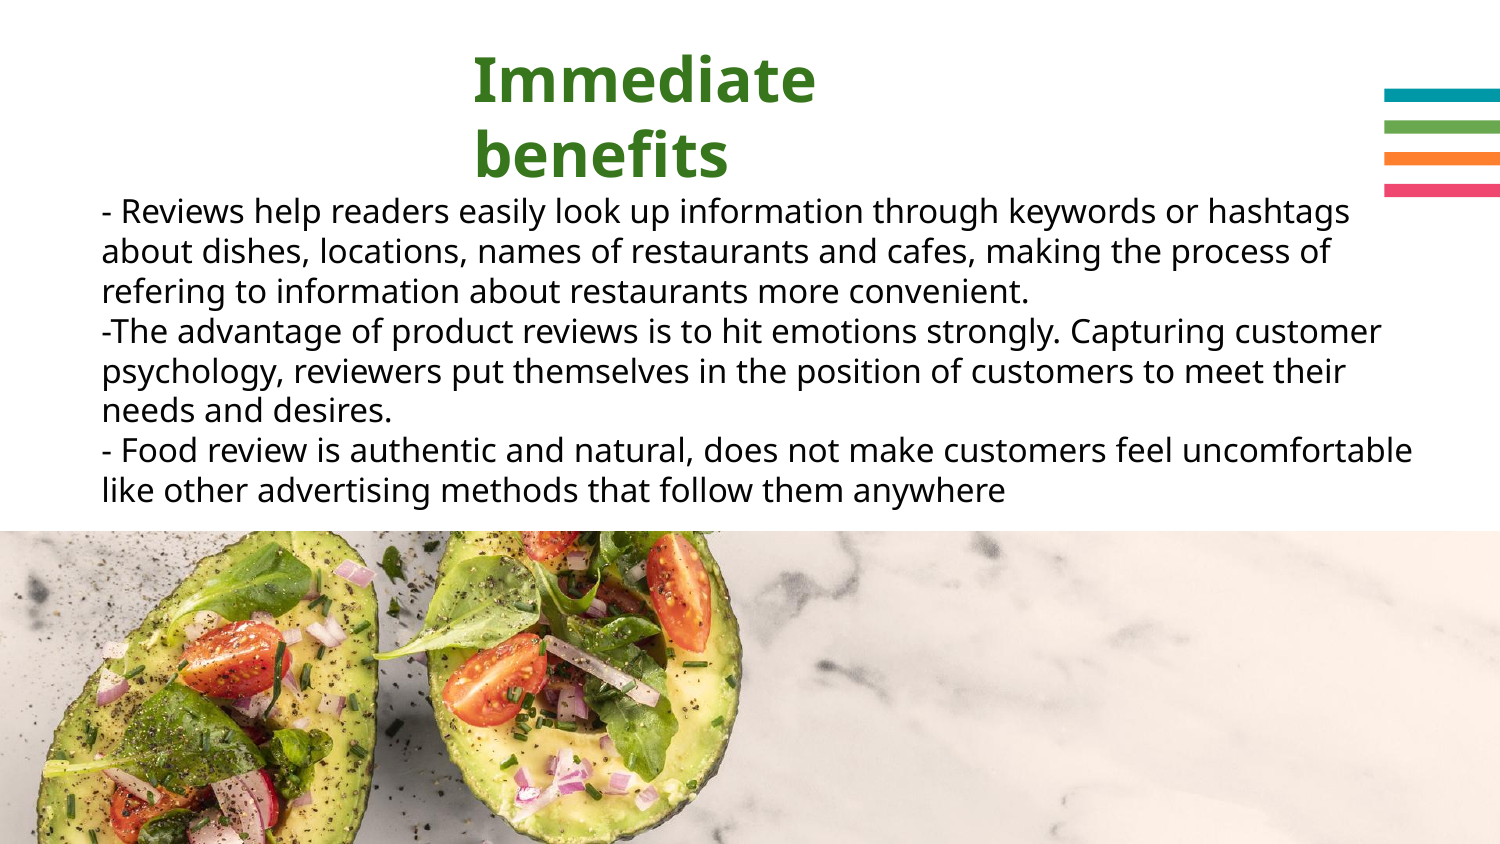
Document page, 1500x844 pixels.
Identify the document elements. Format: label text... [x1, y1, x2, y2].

picture [0, 530, 1500, 844]
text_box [1384, 88, 1500, 198]
text_box - Reviews help readers easily look up information through keywords or hashtags about dishes, locations, names of restaurants and cafes, making the process of refering to information about restaurants more convenient. -The advantage of product reviews is to hit emotions strongly. Capturing customer psychology, reviewers put themselves in the position of customers to meet their needs and desires. - Food review is authentic and natural, does not make customers feel uncomfortable like other advertising methods that follow them anywhere [86, 182, 1433, 517]
title Immediate benefits [458, 54, 1042, 182]
